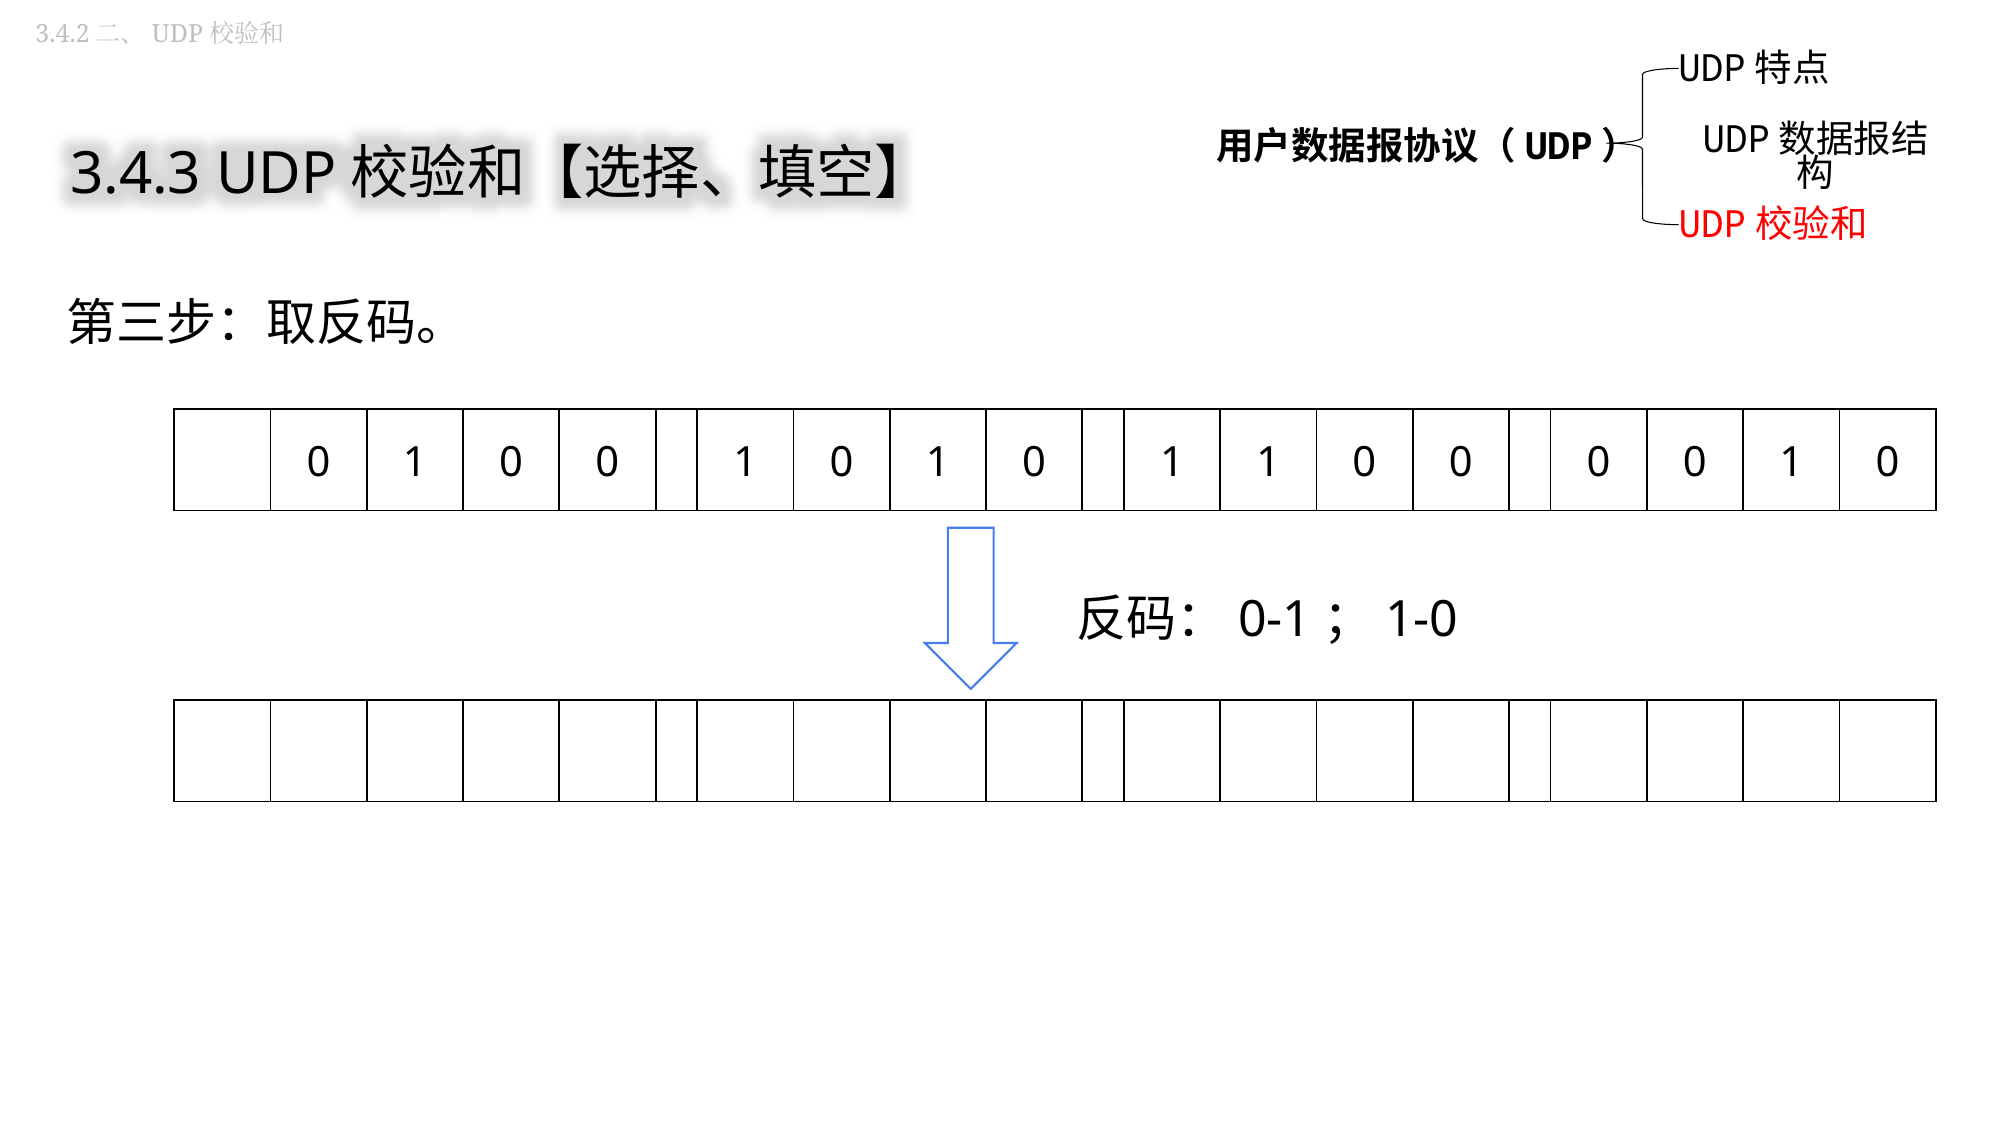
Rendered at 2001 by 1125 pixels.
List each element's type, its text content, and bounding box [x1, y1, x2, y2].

table_header [987, 701, 1081, 801]
table_header [175, 410, 270, 510]
text_box 反码：0-1；1-0 [1061, 549, 1500, 655]
table_header 0 [794, 410, 889, 510]
table_header [368, 701, 462, 801]
text_box 第三步：取反码。 [52, 253, 649, 359]
text_box [922, 526, 1020, 691]
table_header [794, 701, 889, 801]
table_header [1317, 701, 1412, 801]
text_box 3.4.2二、UDP校验和 [20, 10, 299, 55]
table_header [657, 410, 696, 510]
table_header [1083, 410, 1123, 510]
table_header 0 [987, 410, 1081, 510]
table_header 0 [271, 410, 366, 510]
table_header 1 [1125, 410, 1219, 510]
table_header [560, 701, 655, 801]
table_header [698, 701, 793, 801]
table_header 0 [1648, 410, 1742, 510]
table_header [1840, 701, 1935, 801]
table_header [1510, 410, 1550, 510]
table_header 0 [1414, 410, 1508, 510]
table_header [1510, 701, 1550, 801]
table_header [891, 701, 985, 801]
table_header [175, 701, 270, 801]
table_header 0 [464, 410, 558, 510]
table_header [1125, 701, 1219, 801]
table_header 1 [368, 410, 462, 510]
table_header [1744, 701, 1839, 801]
table_header [1551, 701, 1646, 801]
table_header 0 [1840, 410, 1935, 510]
table_header 1 [1221, 410, 1316, 510]
table_header [1648, 701, 1742, 801]
table_header 0 [560, 410, 655, 510]
text_box 3.4.3 UDP校验和【选择、填空】 [52, 74, 1056, 231]
table_header [1221, 701, 1316, 801]
table_header 0 [1551, 410, 1646, 510]
table_header [464, 701, 558, 801]
table_header [1083, 701, 1123, 801]
table_header 1 [1744, 410, 1839, 510]
table_header 0 [1317, 410, 1412, 510]
table_header 1 [698, 410, 793, 510]
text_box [1212, 48, 1959, 254]
table_header [271, 701, 366, 801]
table_header 1 [891, 410, 985, 510]
table_header [1414, 701, 1508, 801]
table_header [657, 701, 696, 801]
